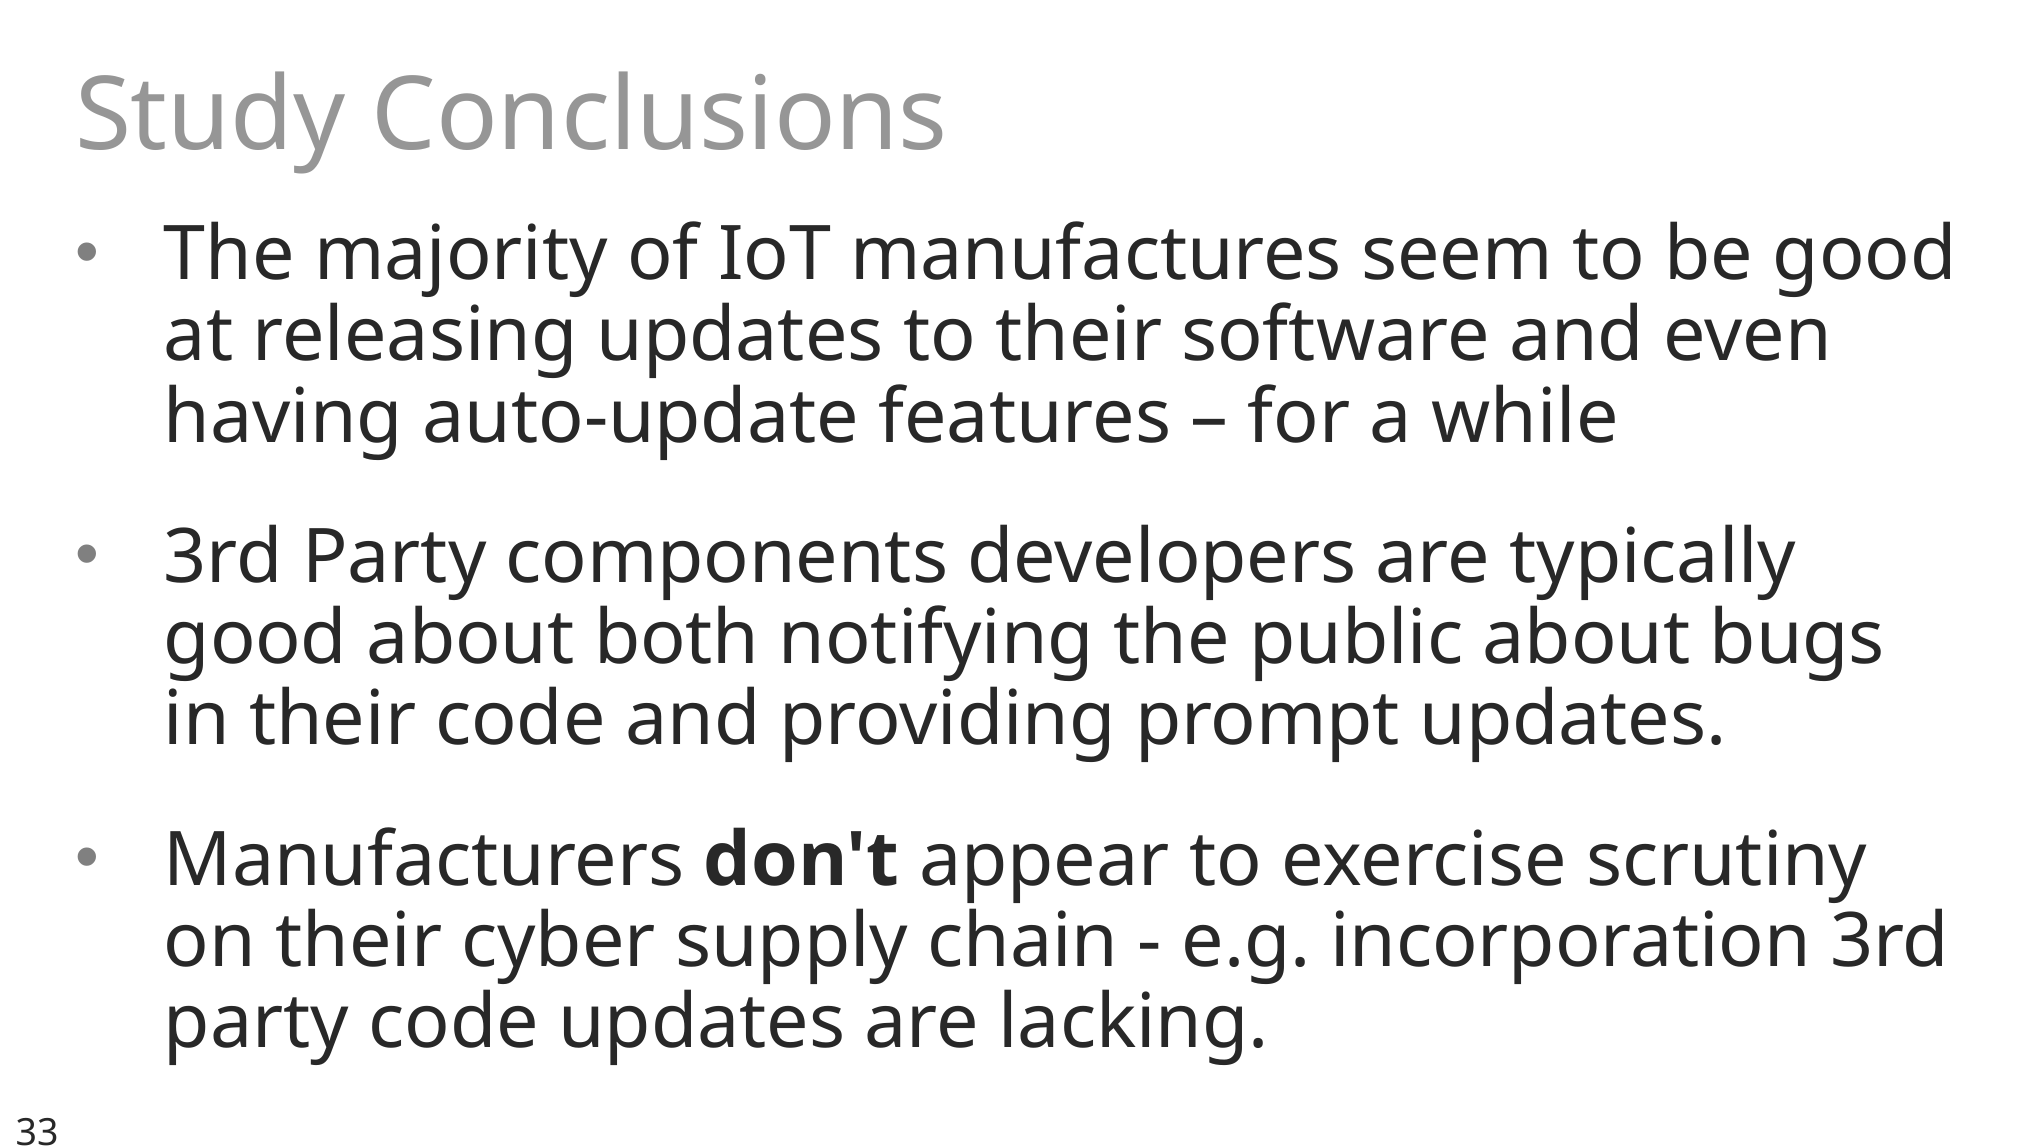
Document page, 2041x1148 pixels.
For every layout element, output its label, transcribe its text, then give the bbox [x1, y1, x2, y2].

slide_number 33 [0, 1100, 85, 1143]
list The majority of IoT manufactures seem to be good at releasing updates to their software and even having auto-update features – for a while 3rd Party components developers are typically good about both notifying the public about bugs in their code and providing prompt updates. Manufacturers don't appear to exercise scrutiny on their cyber supply chain - e.g. incorporation 3rd party code updates are lacking. [51, 199, 1990, 1094]
list Study Conclusions [51, 46, 1990, 176]
